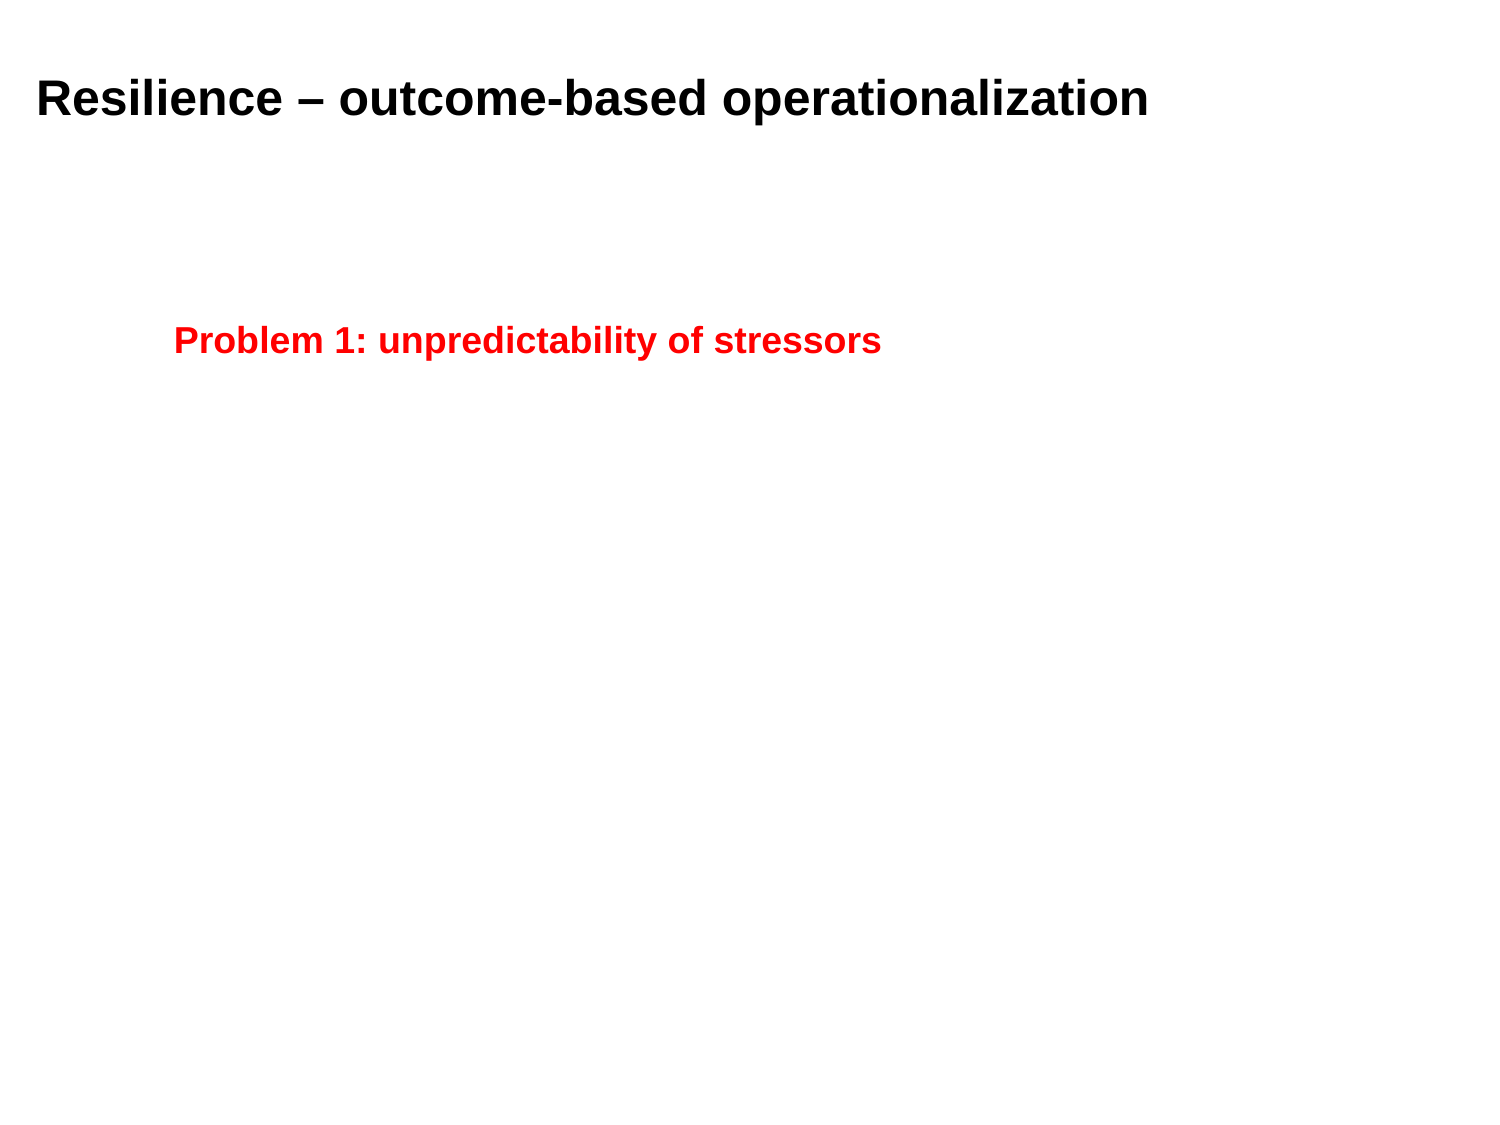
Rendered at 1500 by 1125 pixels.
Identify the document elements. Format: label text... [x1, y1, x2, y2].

text_box Problem 1: unpredictability of stressors [159, 308, 1375, 369]
text_box Resilience – outcome-based operationalization [21, 58, 1472, 179]
